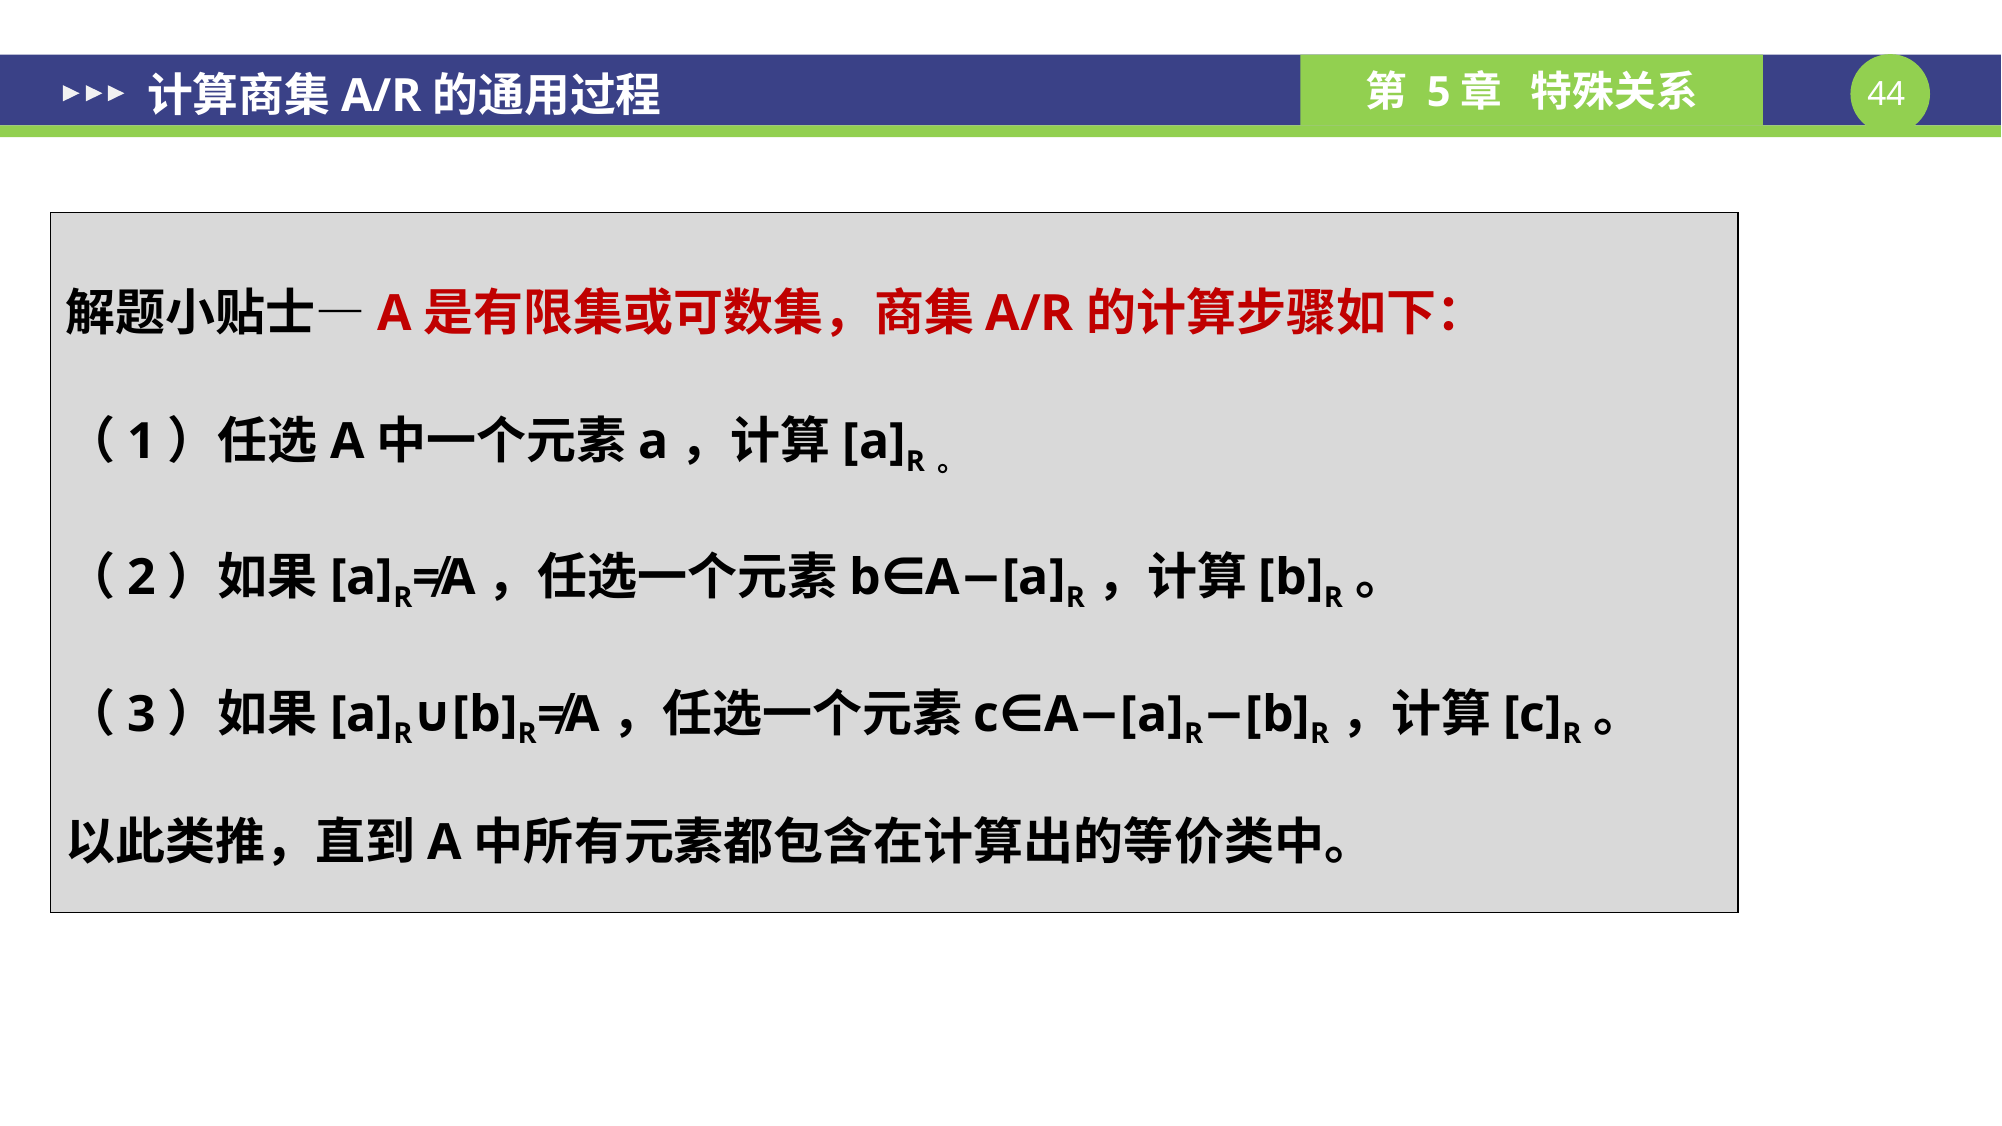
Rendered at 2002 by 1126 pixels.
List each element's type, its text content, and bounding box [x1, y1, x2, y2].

text_box 解题小贴士—A是有限集或可数集，商集A/R的计算步骤如下： （1）任选A中一个元素a，计算[a]R。 （2）如果[a]R≠A，任选一个元素b∈A−[a]R，计算[b]R。 （3）如果[a]R∪[b]R≠A，任选一个元素c∈A−[a]R−[b]R，计算[c]R。 以此类推，直到A中所有元素都包含在计算出的等价类中。 [50, 212, 1738, 913]
title 计算商集A/R的通用过程 [127, 57, 1003, 129]
